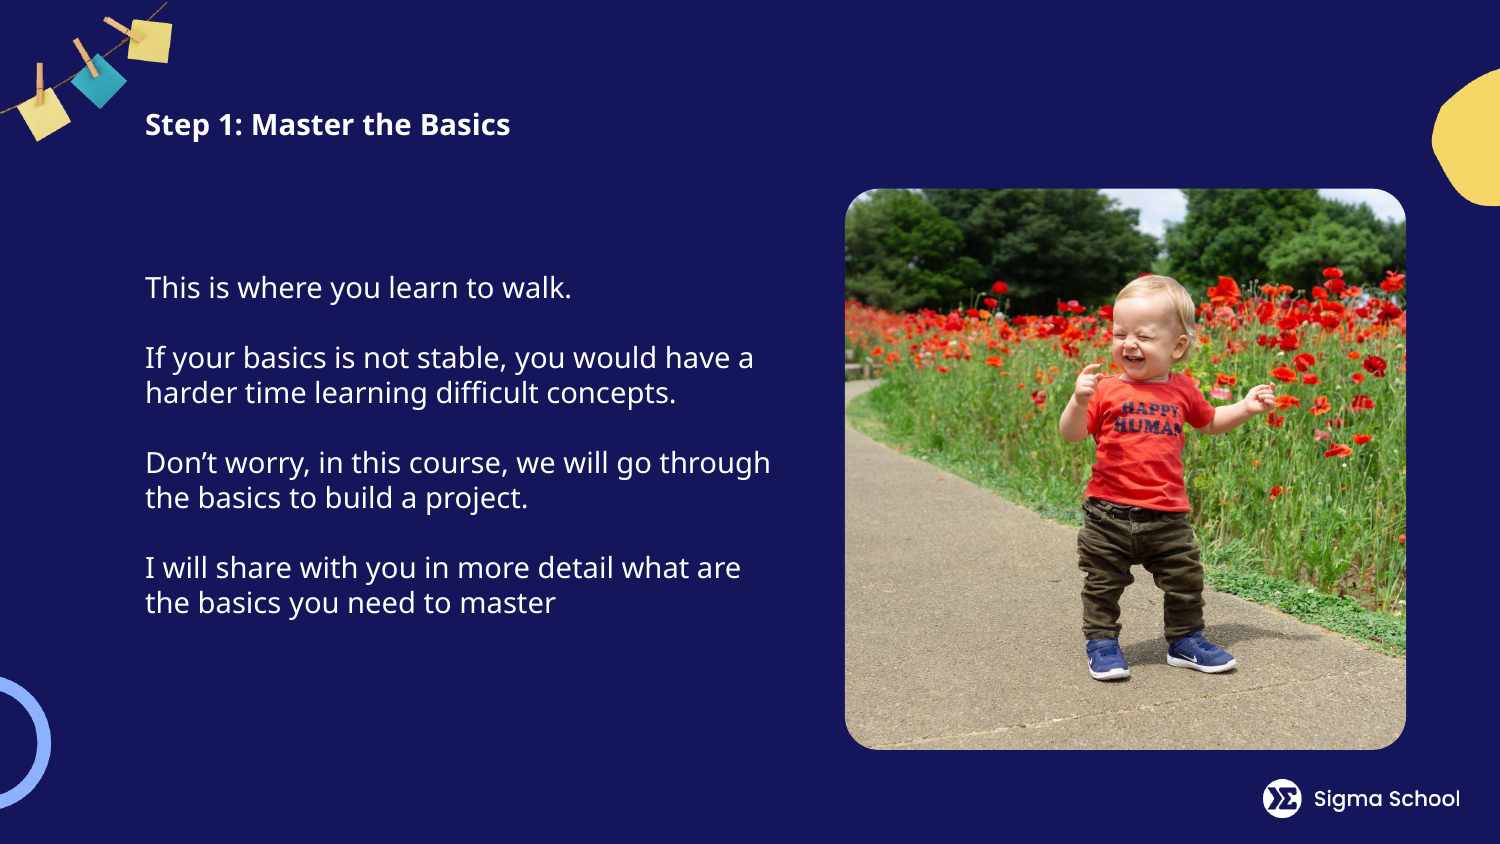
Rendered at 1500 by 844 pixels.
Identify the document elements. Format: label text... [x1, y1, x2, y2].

picture [0, 0, 232, 844]
title This is where you learn to walk. If your basics is not stable, you would have a harder time learning difficult concepts. Don’t worry, in this course, we will go through the basics to build a project. I will share with you in more detail what are the basics you need to master [130, 253, 799, 708]
title Step 1: Master the Basics [130, 90, 799, 157]
picture [844, 0, 1500, 844]
